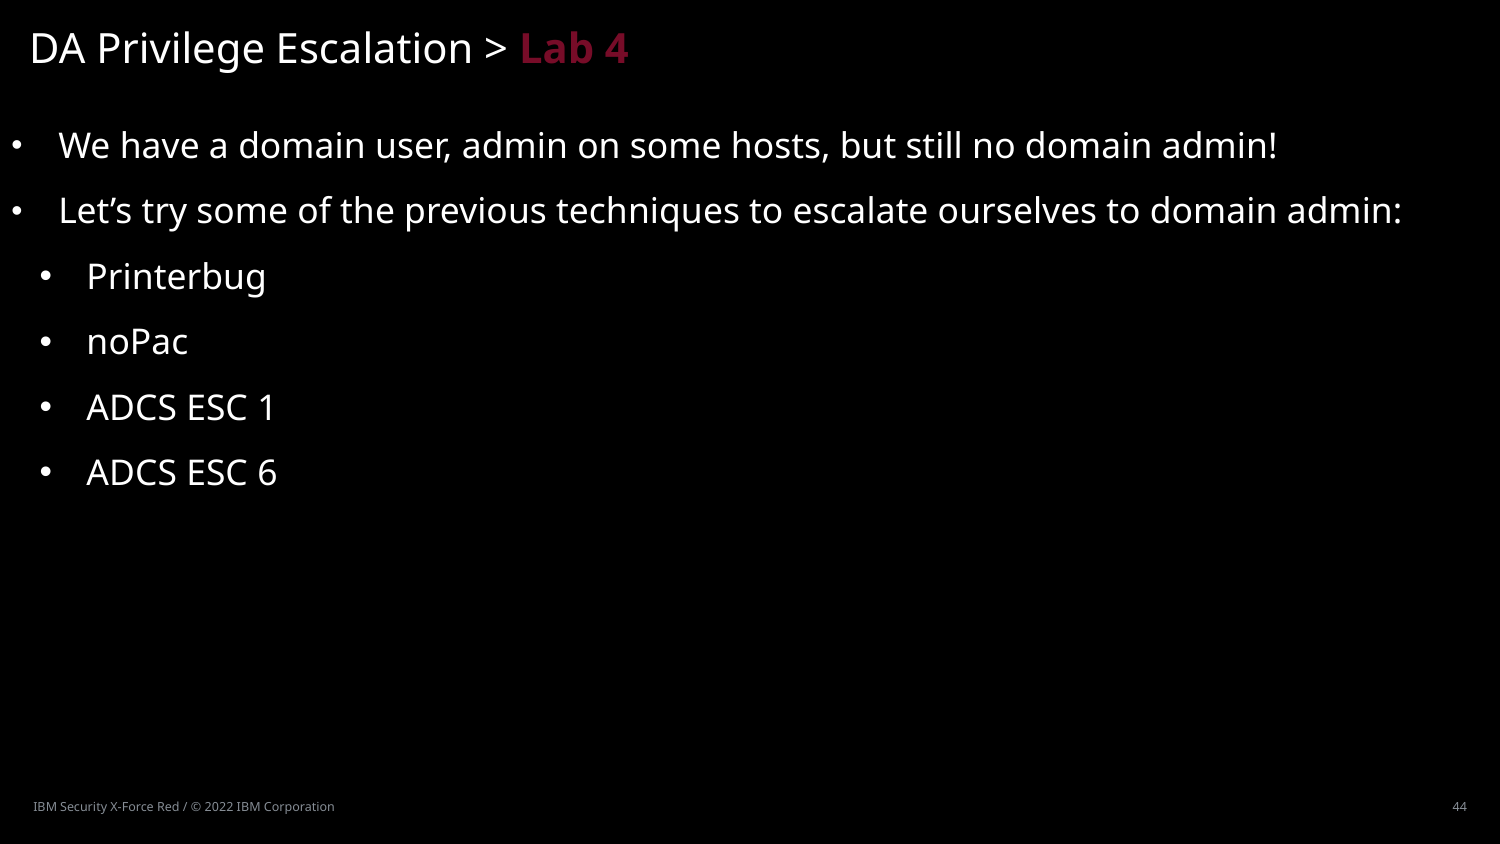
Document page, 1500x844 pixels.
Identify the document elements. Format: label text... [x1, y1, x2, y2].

slide_number 44 [1369, 793, 1467, 821]
list We have a domain user, admin on some hosts, but still no domain admin! Let’s try some of the previous techniques to escalate ourselves to domain admin: Printerbug noPac ADCS ESC 1 ADCS ESC 6 [11, 123, 1419, 660]
title DA Privilege Escalation > Lab 4 [29, 27, 1370, 76]
footer IBM Security X-Force Red / © 2022 IBM Corporation [33, 793, 716, 821]
